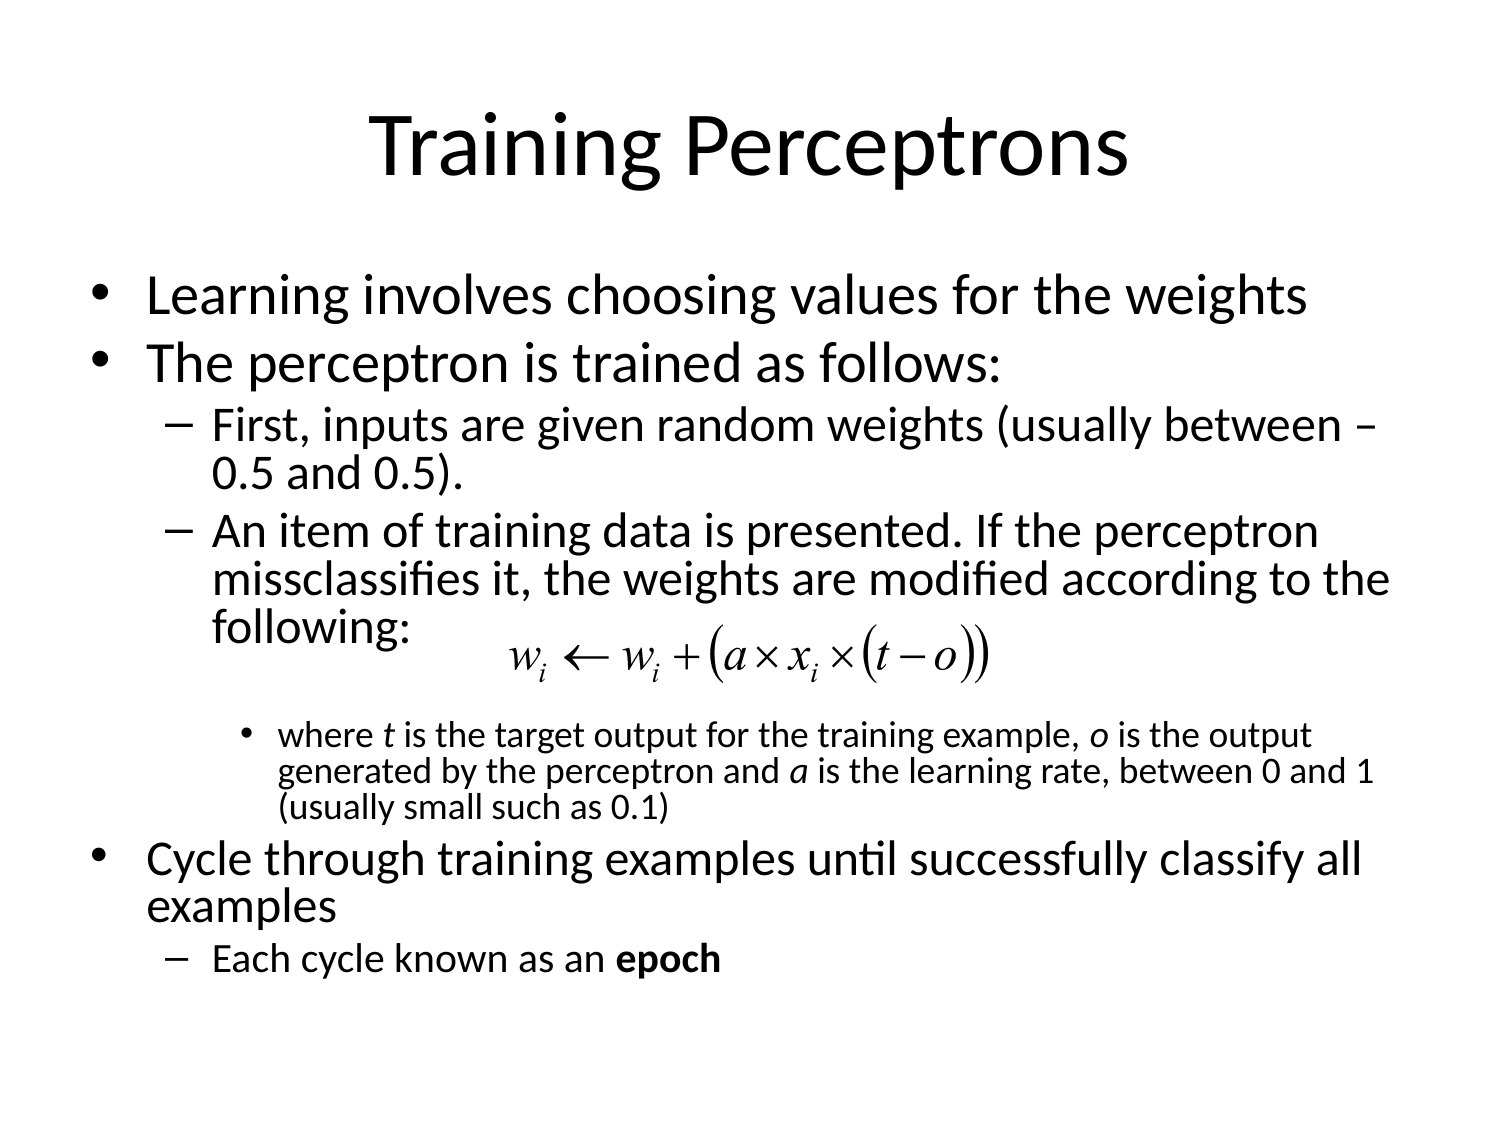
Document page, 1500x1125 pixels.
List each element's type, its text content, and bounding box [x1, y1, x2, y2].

title Training Perceptrons [75, 45, 1425, 233]
list Learning involves choosing values for the weights The perceptron is trained as follows: First, inputs are given random weights (usually between –0.5 and 0.5). An item of training data is presented. If the perceptron missclassifies it, the weights are modified according to the following: where t is the target output for the training example, o is the output generated by the perceptron and a is the learning rate, between 0 and 1 (usually small such as 0.1) Cycle through training examples until successfully classify all examples Each cycle known as an epoch [75, 262, 1425, 1005]
picture [499, 620, 994, 694]
